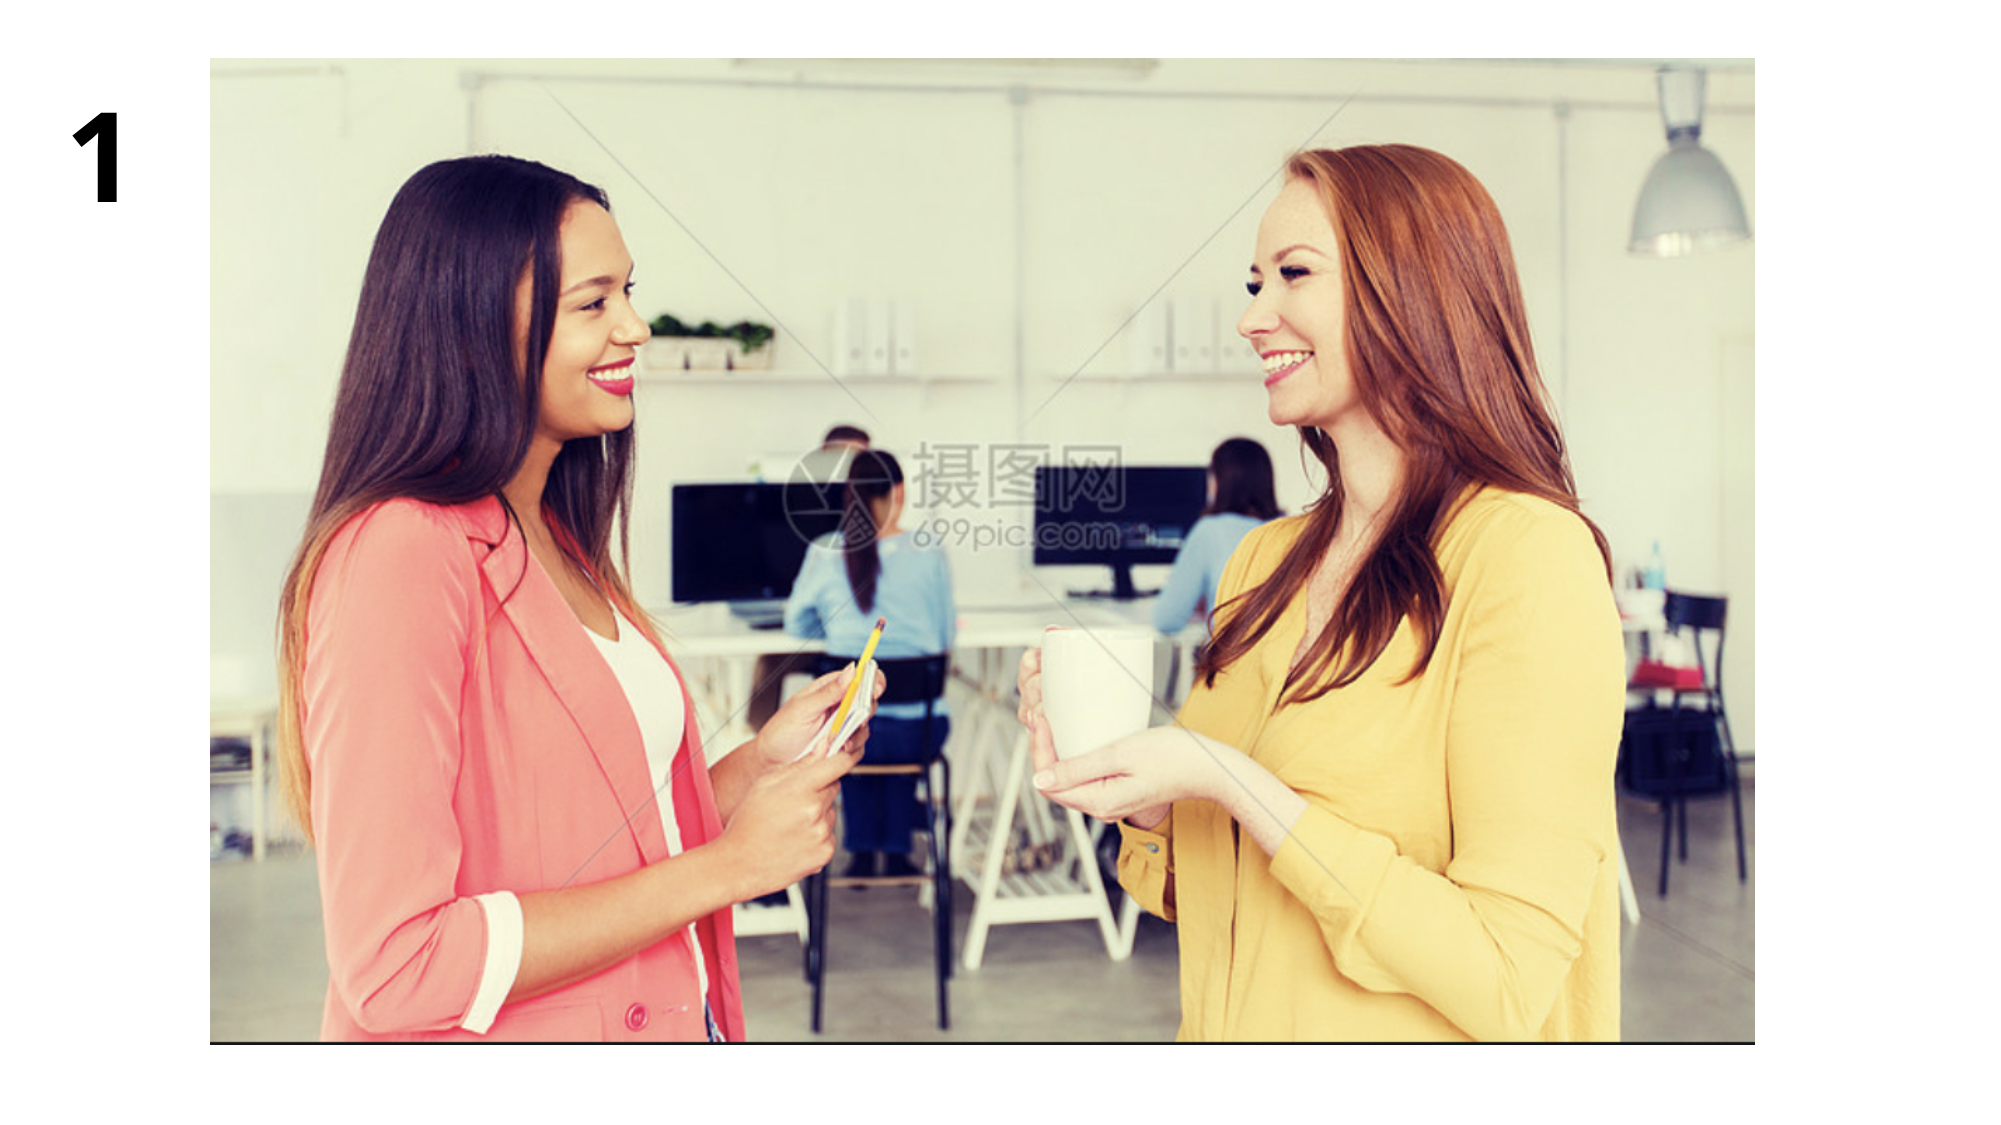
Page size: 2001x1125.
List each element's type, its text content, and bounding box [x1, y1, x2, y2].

text_box 1 [50, 69, 210, 235]
picture [210, 58, 1755, 1045]
